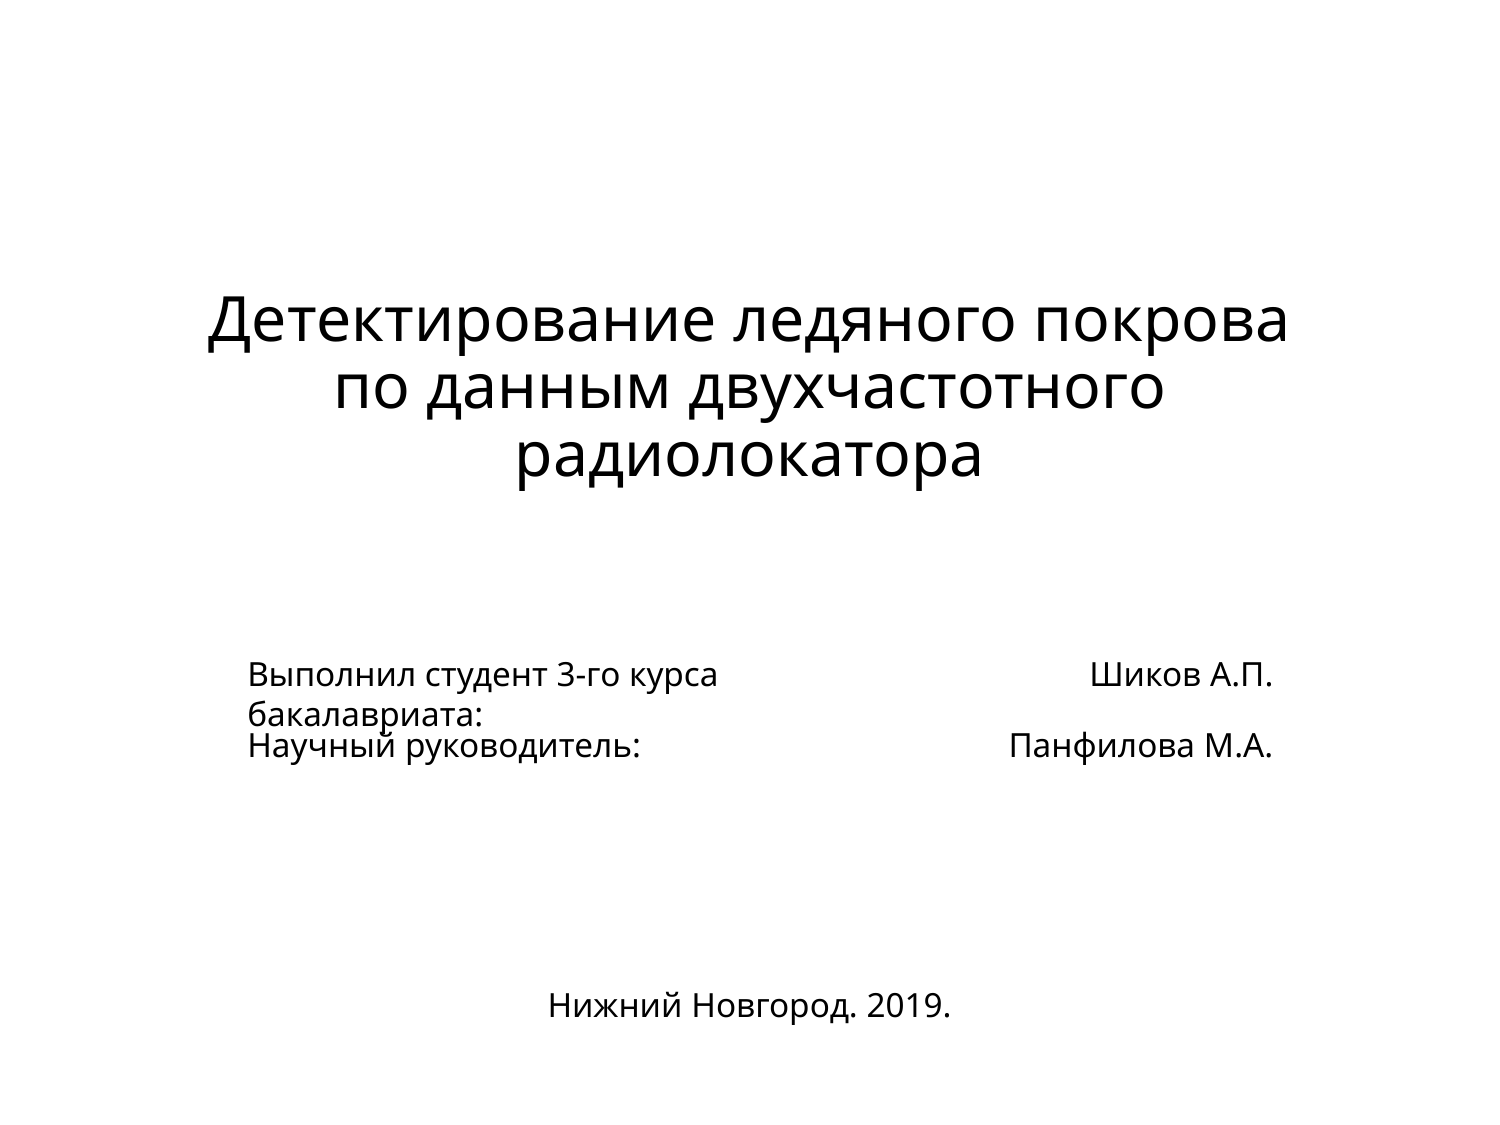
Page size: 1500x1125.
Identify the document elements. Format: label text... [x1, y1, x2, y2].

text_box Шиков А.П. [795, 646, 1289, 701]
title Детектирование ледяного покрова по данным двухчастотного радиолокатора [187, 192, 1313, 498]
text_box Научный руководитель: [232, 716, 716, 772]
text_box Нижний Новгород. 2019. [0, 976, 1500, 1032]
text_box Панфилова М.А. [795, 716, 1289, 772]
text_box Выполнил студент 3-го курса бакалавриата: [232, 646, 959, 741]
